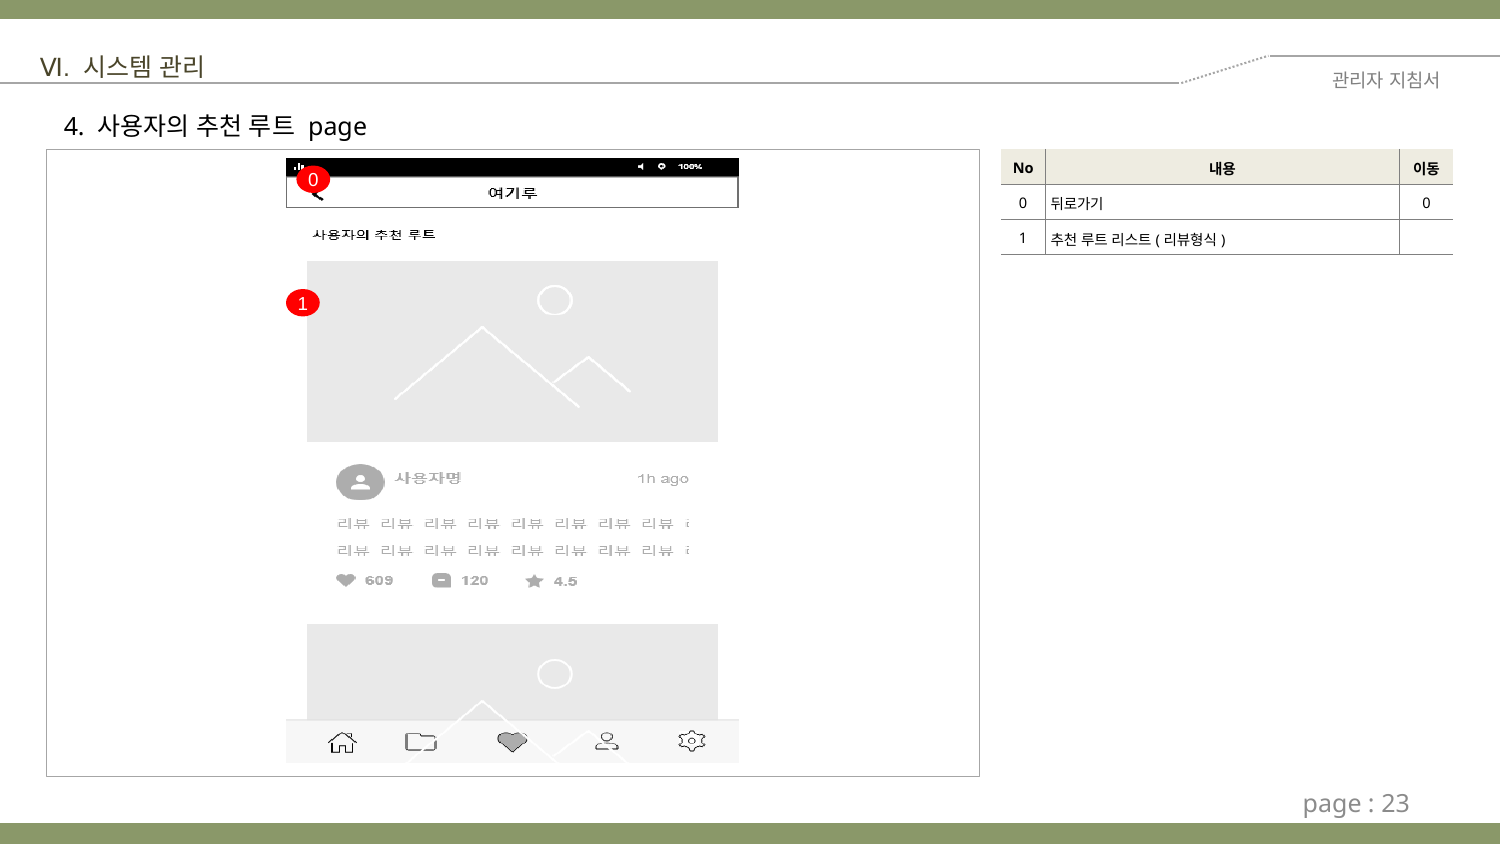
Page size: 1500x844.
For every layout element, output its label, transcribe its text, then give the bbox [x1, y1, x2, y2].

text_box [45, 147, 981, 778]
table_cell [1400, 220, 1453, 254]
table_cell 0 [1001, 185, 1045, 219]
picture [285, 158, 739, 763]
table_header 이동 [1400, 149, 1453, 184]
text_box 4. 사용자의 추천 루트 page [49, 102, 383, 147]
table_cell 1 [1001, 220, 1045, 254]
table_cell 추천 루트 리스트(리뷰형식) [1046, 220, 1399, 254]
table_cell 뒤로가기 [1046, 185, 1399, 219]
table_cell 0 [1400, 185, 1453, 219]
table_header No [1001, 149, 1045, 184]
table_header 내용 [1046, 149, 1399, 184]
slide_number page : 23 [1074, 782, 1425, 823]
